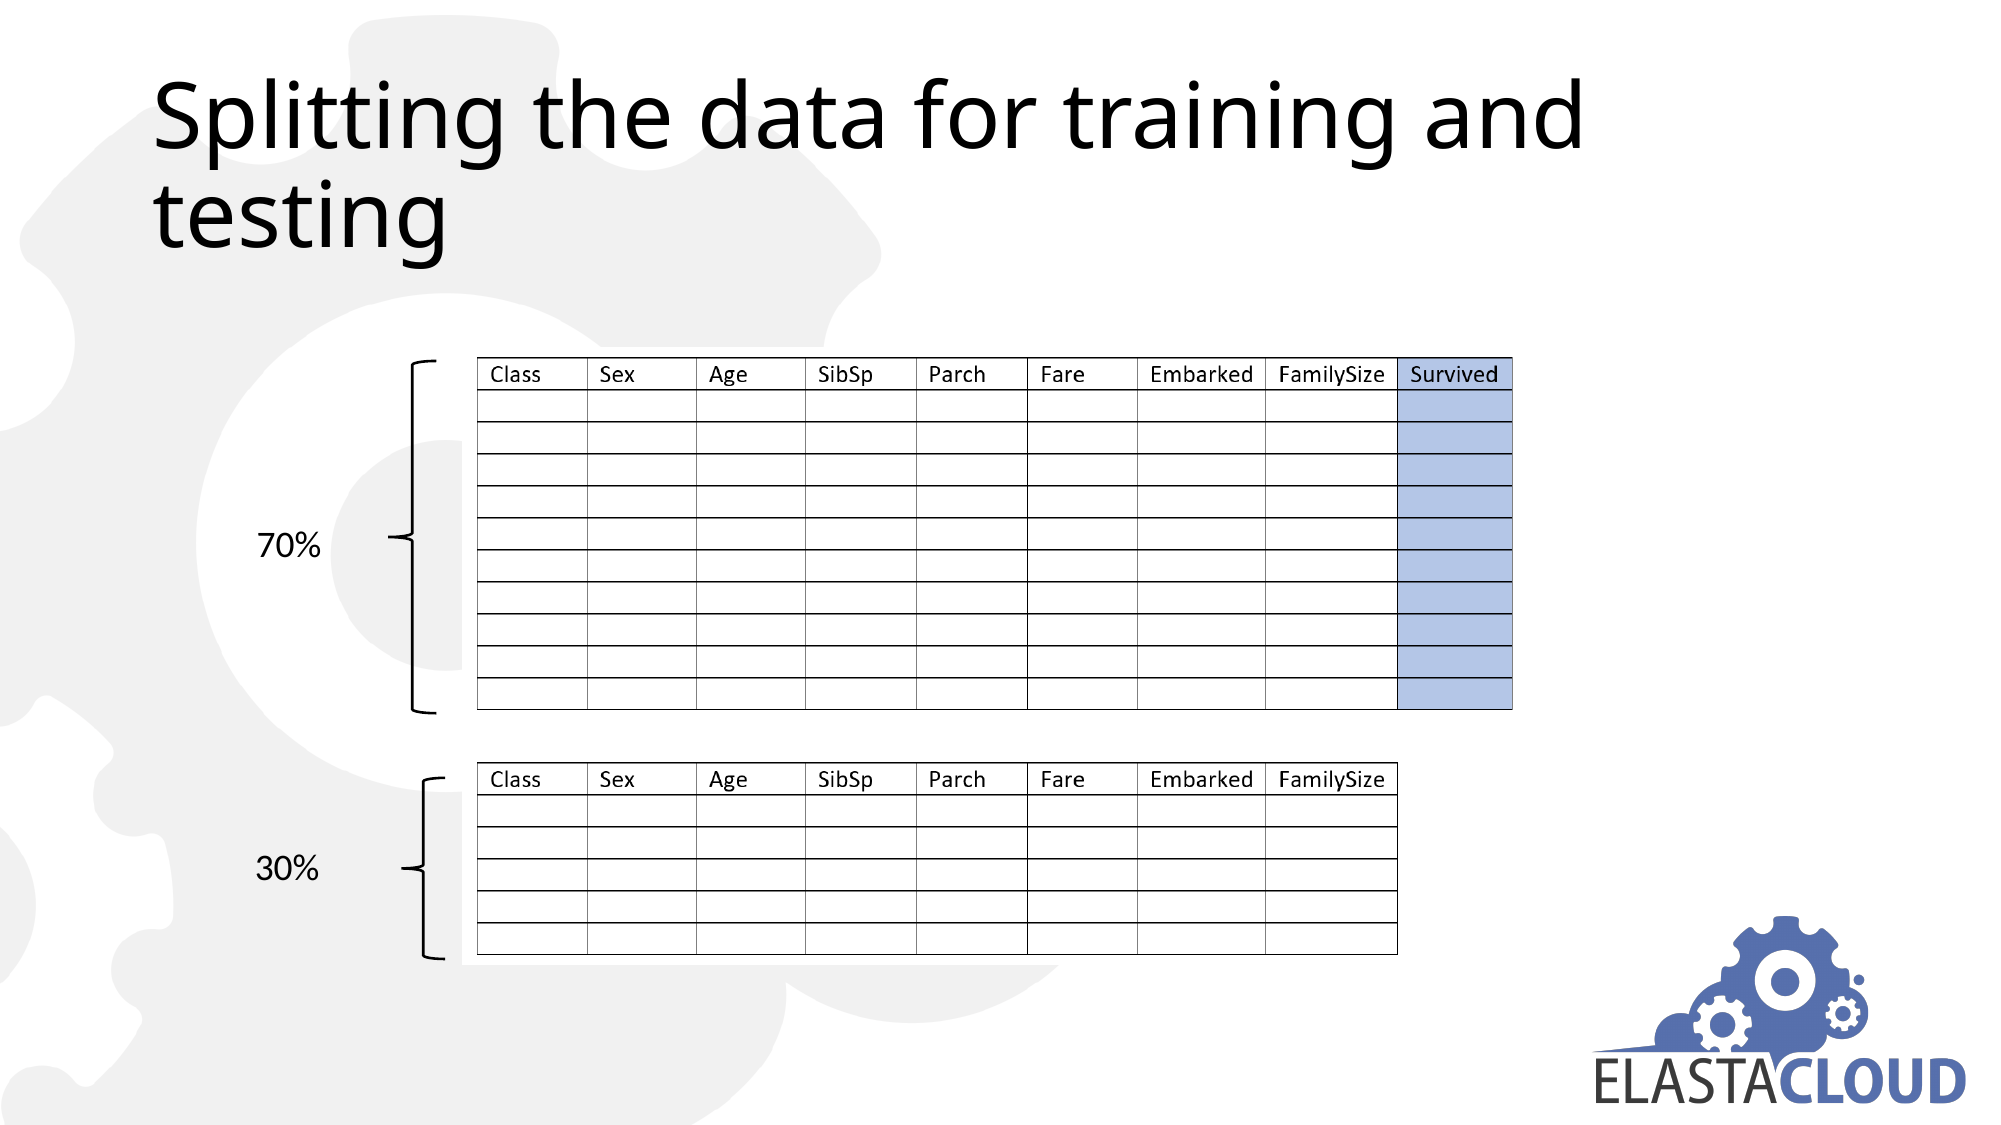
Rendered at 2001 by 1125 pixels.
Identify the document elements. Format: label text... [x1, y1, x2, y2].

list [462, 347, 1538, 965]
text_box 70% [241, 512, 357, 573]
picture [1582, 910, 1975, 1117]
text_box [401, 777, 446, 960]
text_box 30% [239, 836, 370, 896]
text_box [388, 360, 437, 714]
title Splitting the data for training and testing [137, 59, 1863, 278]
